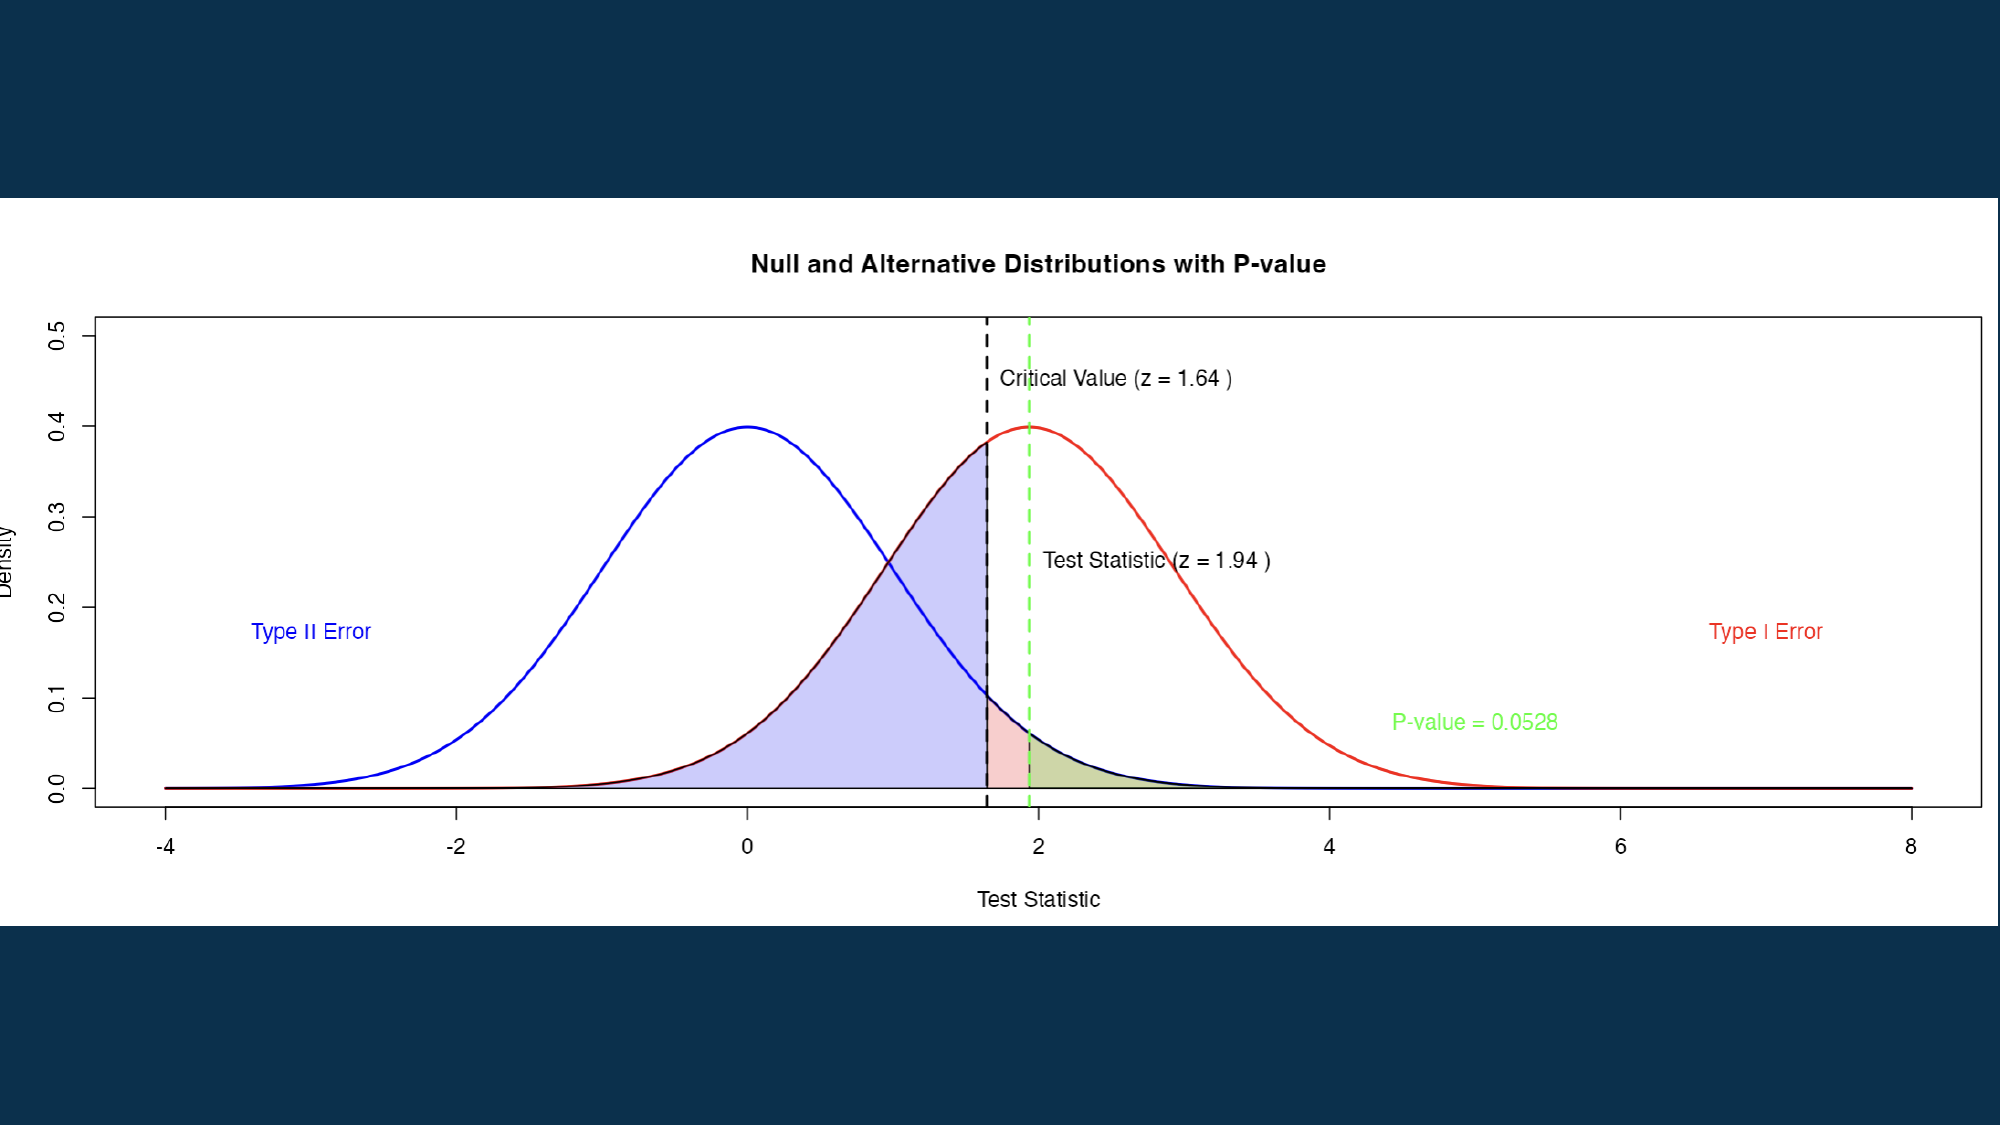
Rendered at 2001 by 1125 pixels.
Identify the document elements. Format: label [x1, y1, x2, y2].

picture [0, 198, 1998, 926]
